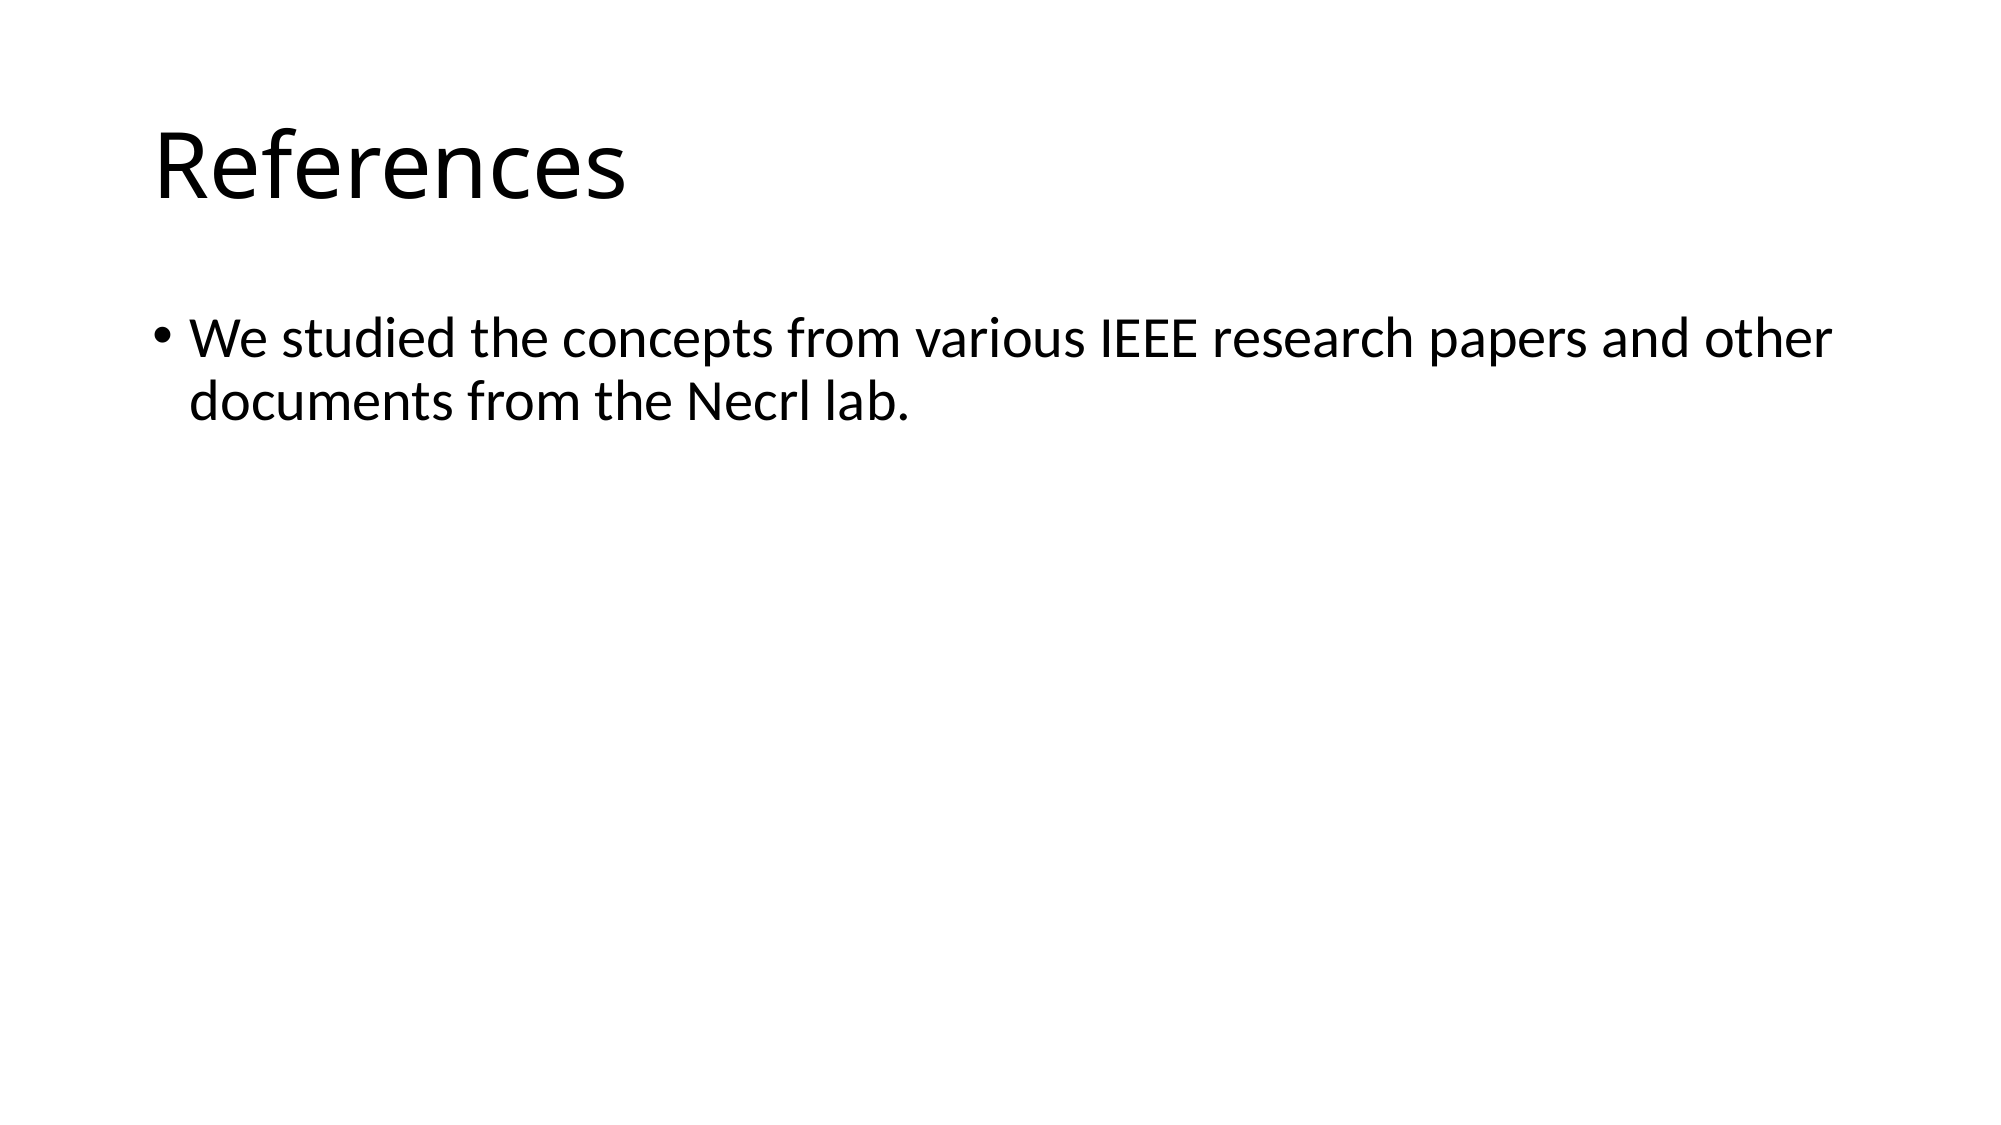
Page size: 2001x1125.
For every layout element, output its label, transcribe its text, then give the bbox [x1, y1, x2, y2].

list We studied the concepts from various IEEE research papers and other documents from the Necrl lab. [137, 299, 1863, 1014]
title References [137, 59, 1863, 278]
